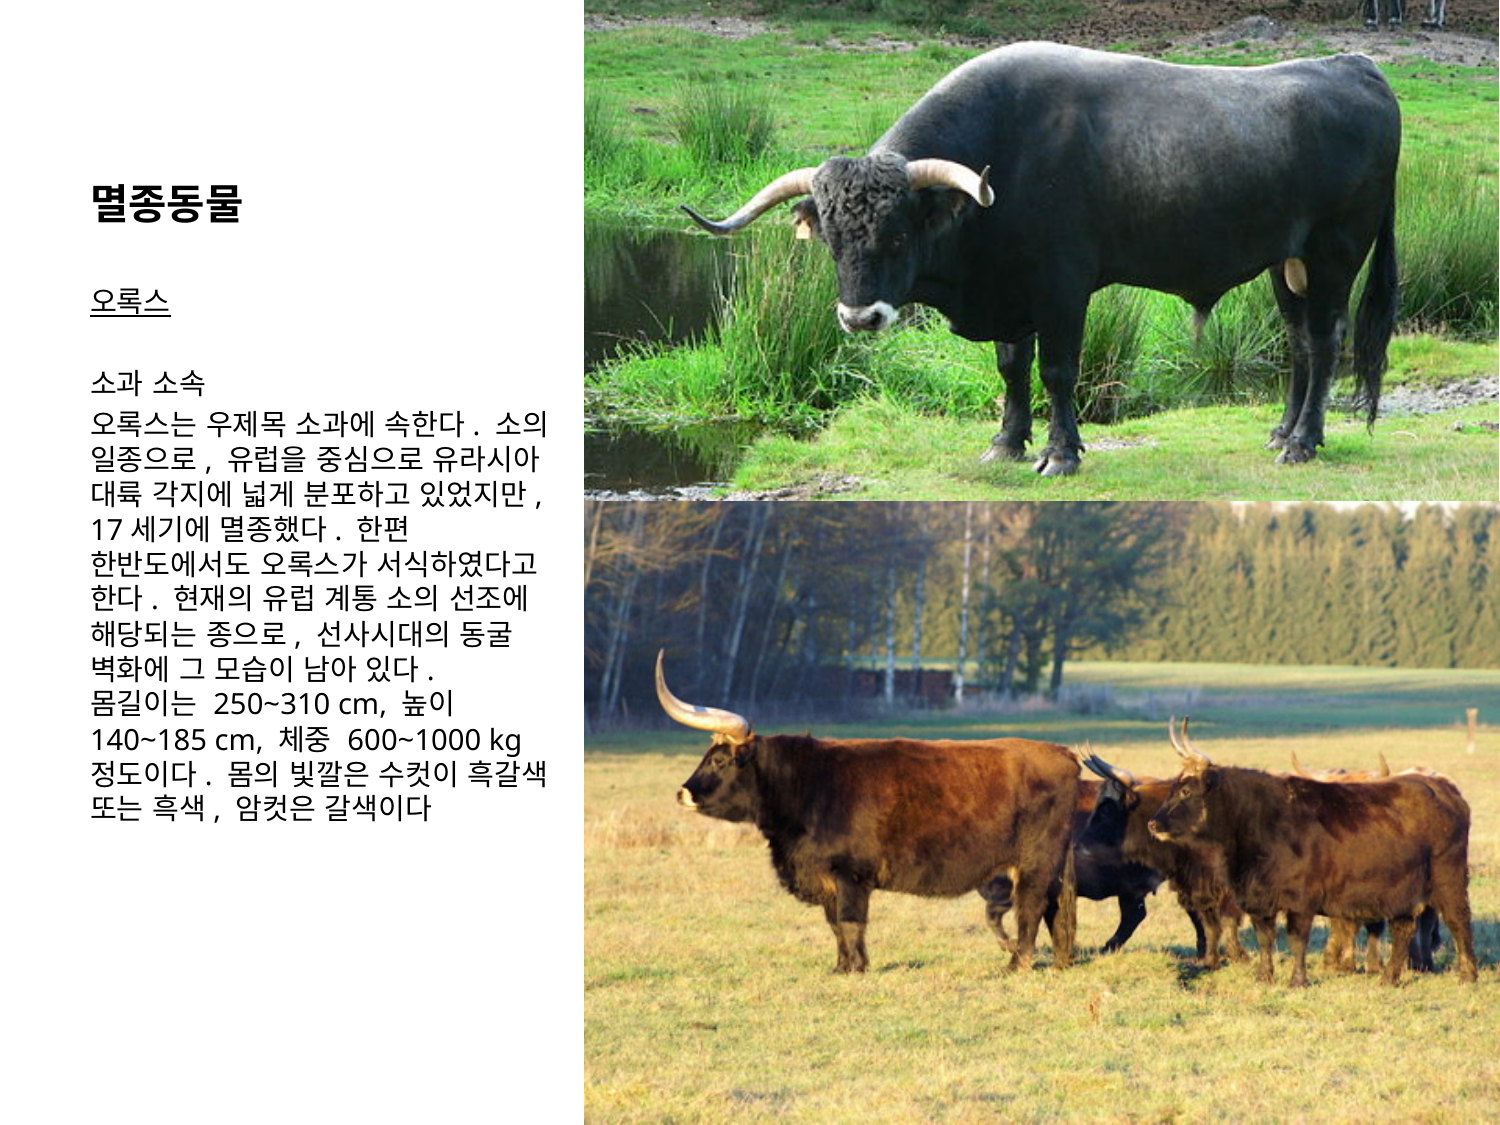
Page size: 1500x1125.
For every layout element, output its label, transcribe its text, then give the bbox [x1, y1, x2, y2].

title 멸종동물 [75, 44, 569, 235]
picture [583, 0, 1500, 1125]
list 오록스 소과 소속 오록스는 우제목 소과에 속한다. 소의 일종으로, 유럽을 중심으로 유라시아 대륙 각지에 넓게 분포하고 있었지만, 17세기에 멸종했다. 한편 한반도에서도 오록스가 서식하였다고 한다. 현재의 유럽 계통 소의 선조에 해당되는 종으로, 선사시대의 동굴 벽화에 그 모습이 남아 있다. 몸길이는 250~310 cm, 높이 140~185 cm, 체중 600~1000 kg 정도이다. 몸의 빛깔은 수컷이 흑갈색 또는 흑색, 암컷은 갈색이다 [75, 235, 569, 1005]
